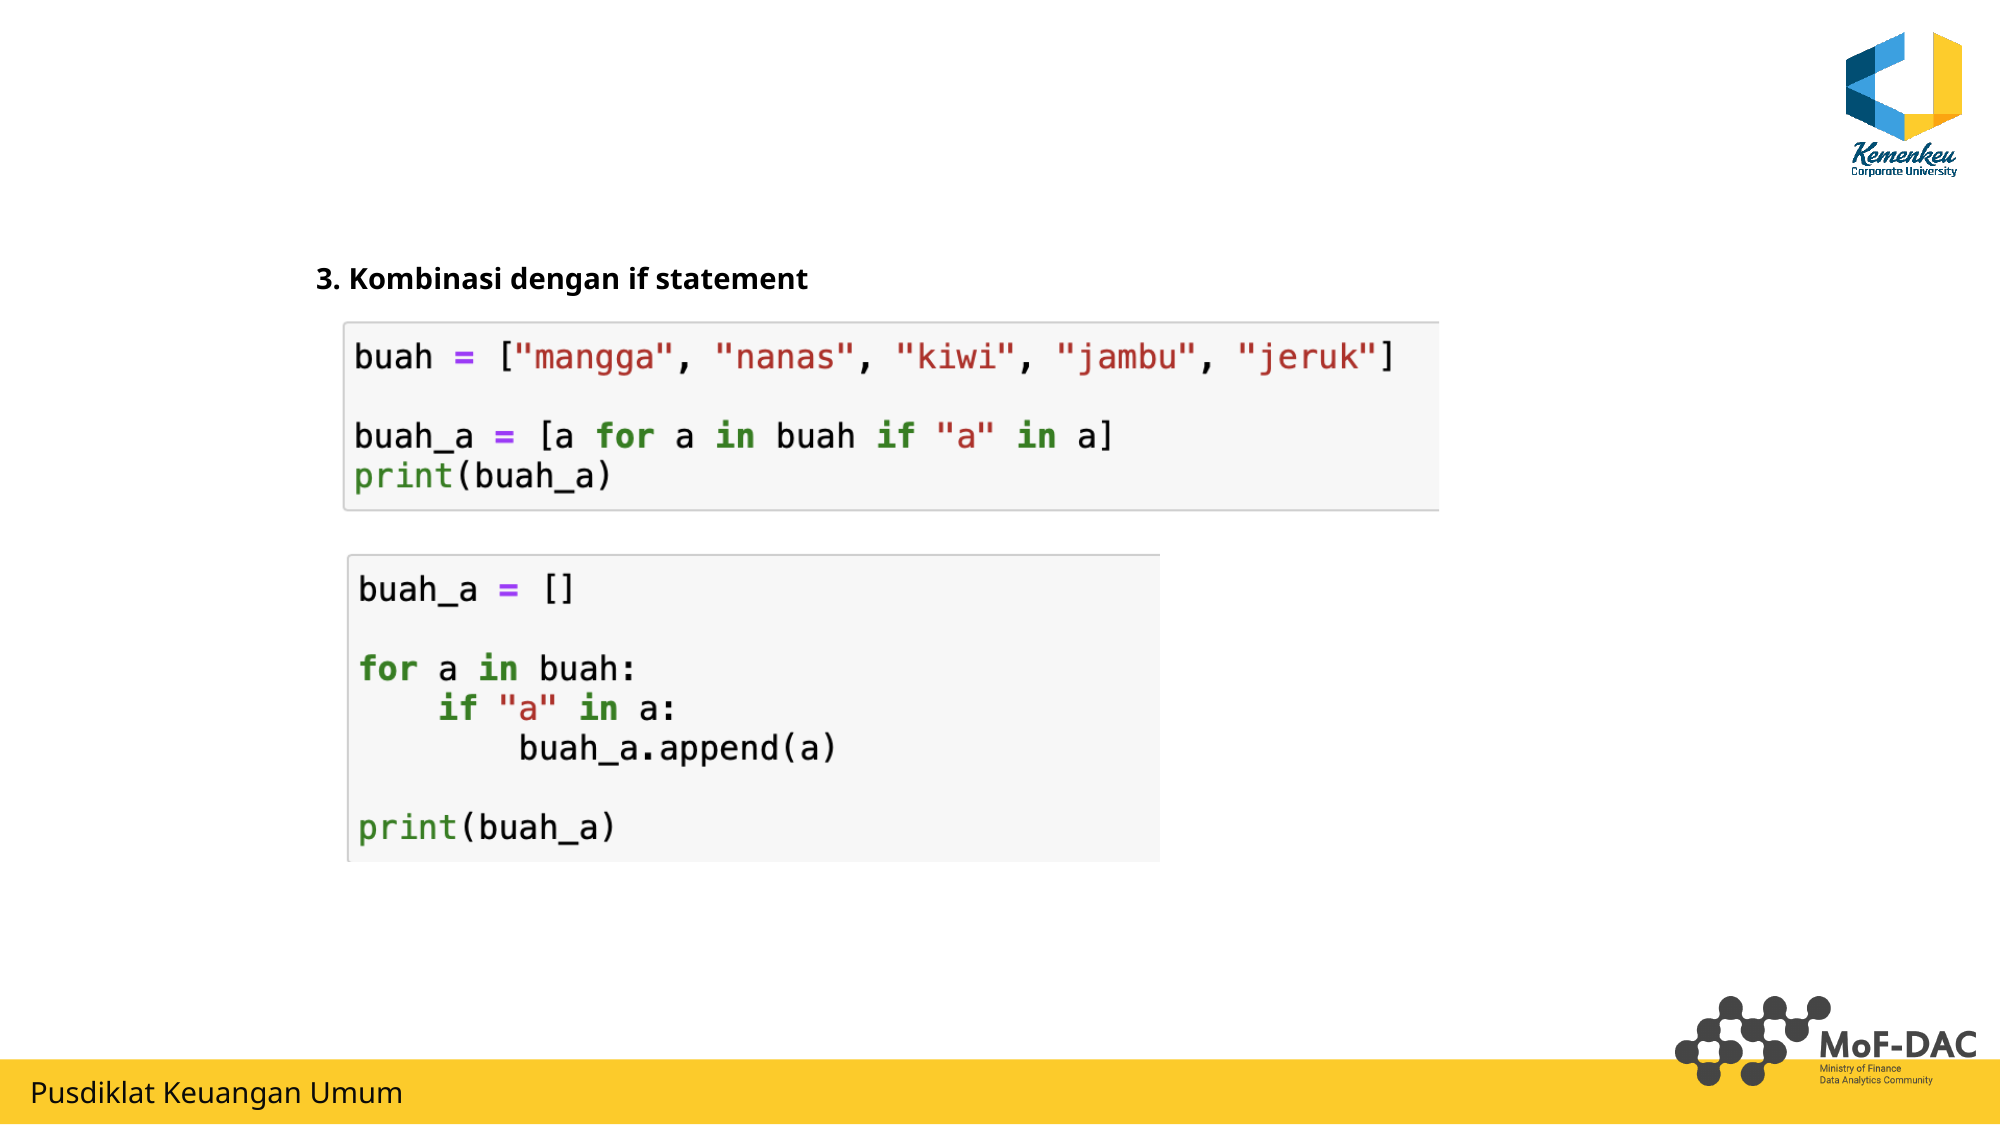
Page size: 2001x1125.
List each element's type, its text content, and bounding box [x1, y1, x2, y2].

text_box 3. Kombinasi dengan if statement [301, 252, 966, 303]
picture [1846, 32, 1962, 177]
picture [1656, 977, 2000, 1118]
picture [326, 289, 1440, 527]
picture [326, 532, 1161, 863]
